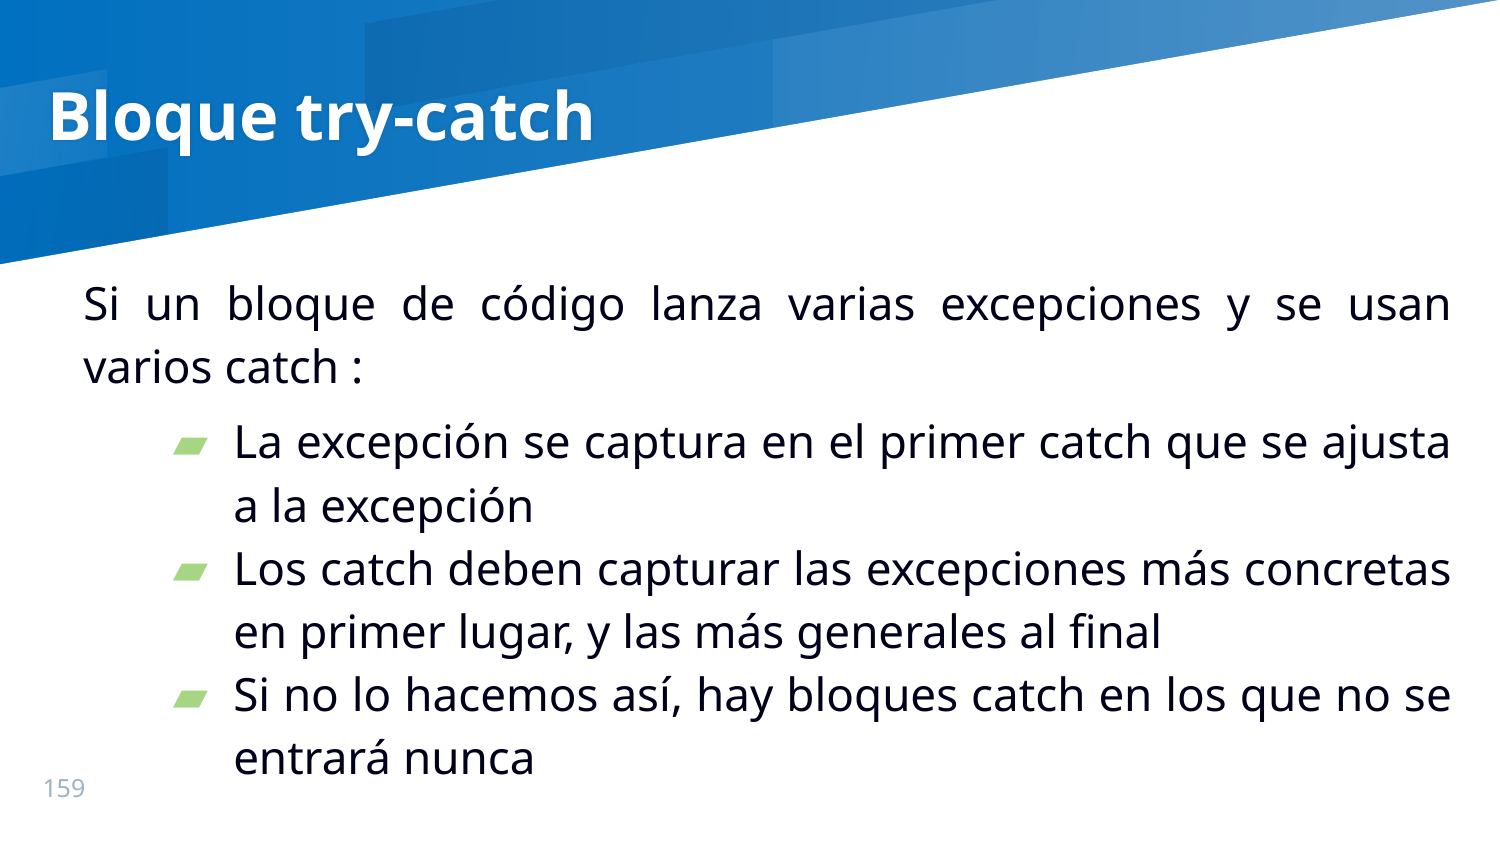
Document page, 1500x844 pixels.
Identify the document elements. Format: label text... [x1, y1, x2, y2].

slide_number 159 [42, 766, 122, 807]
list Si un bloque de código lanza varias excepciones y se usan varios catch : La excepción se captura en el primer catch que se ajusta a la excepción Los catch deben capturar las excepciones más concretas en primer lugar, y las más generales al final Si no lo hacemos así, hay bloques catch en los que no se entrará nunca [83, 265, 1453, 744]
title Bloque try-catch [47, 32, 1105, 195]
